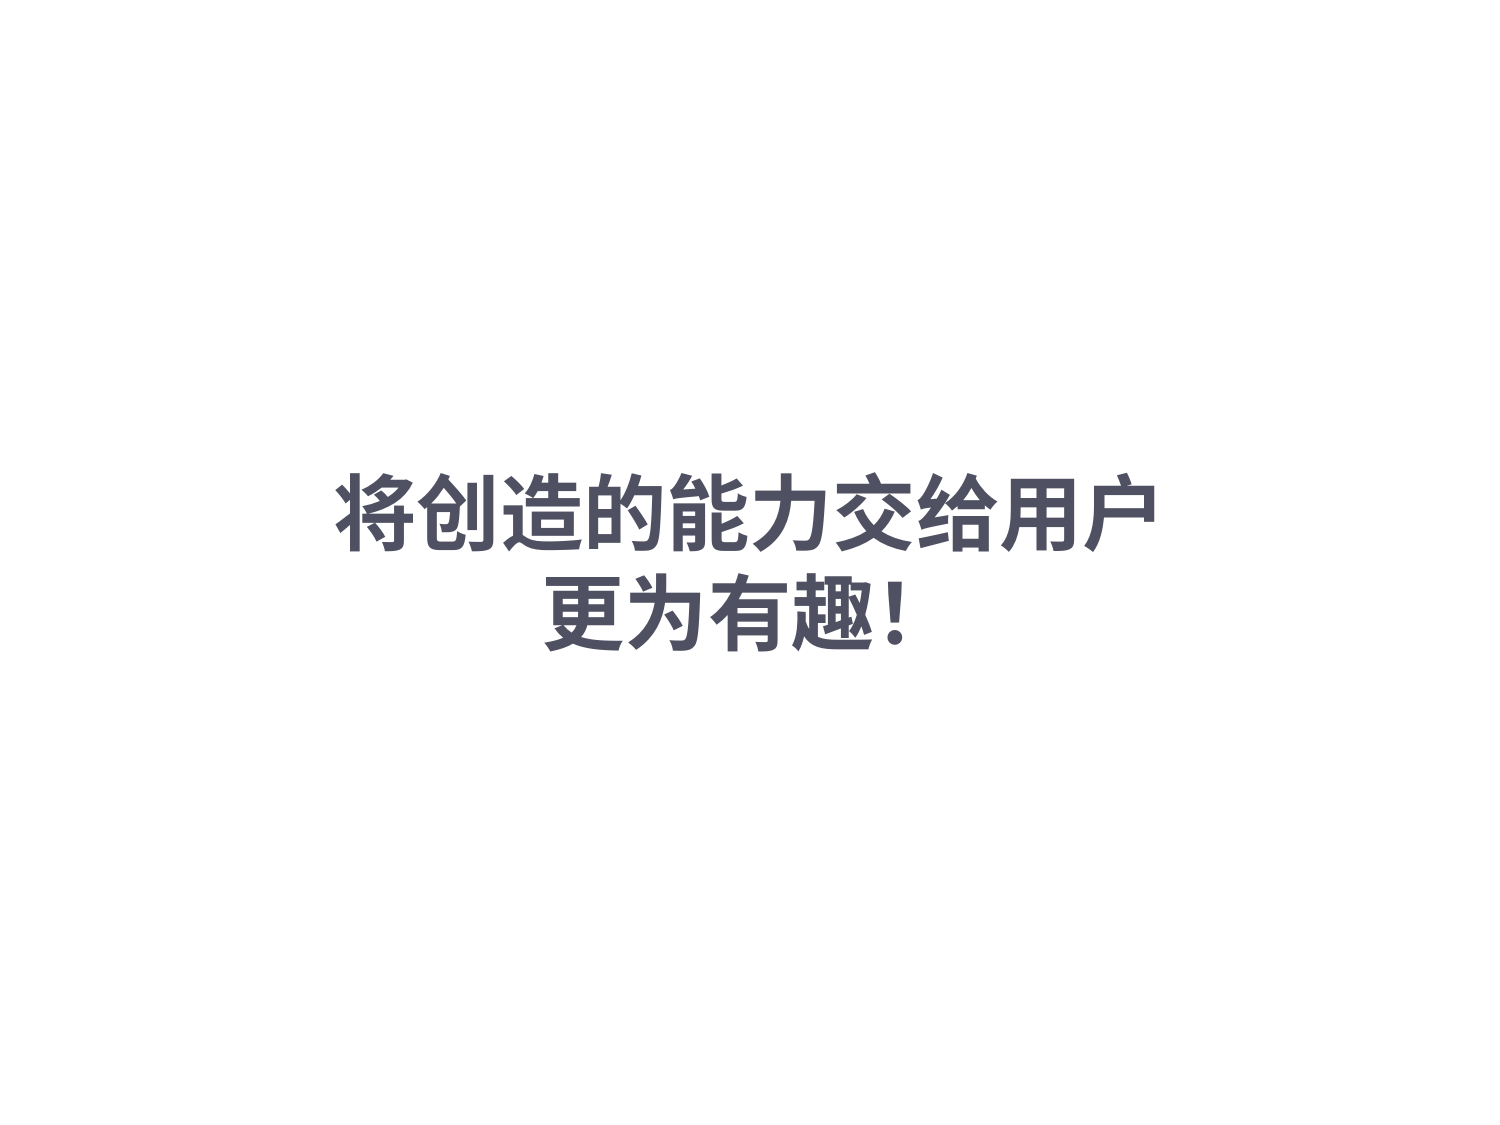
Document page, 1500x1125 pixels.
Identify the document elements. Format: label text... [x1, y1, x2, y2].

text_box 将创造的能力交给用户 更为有趣！ [291, 453, 1209, 669]
